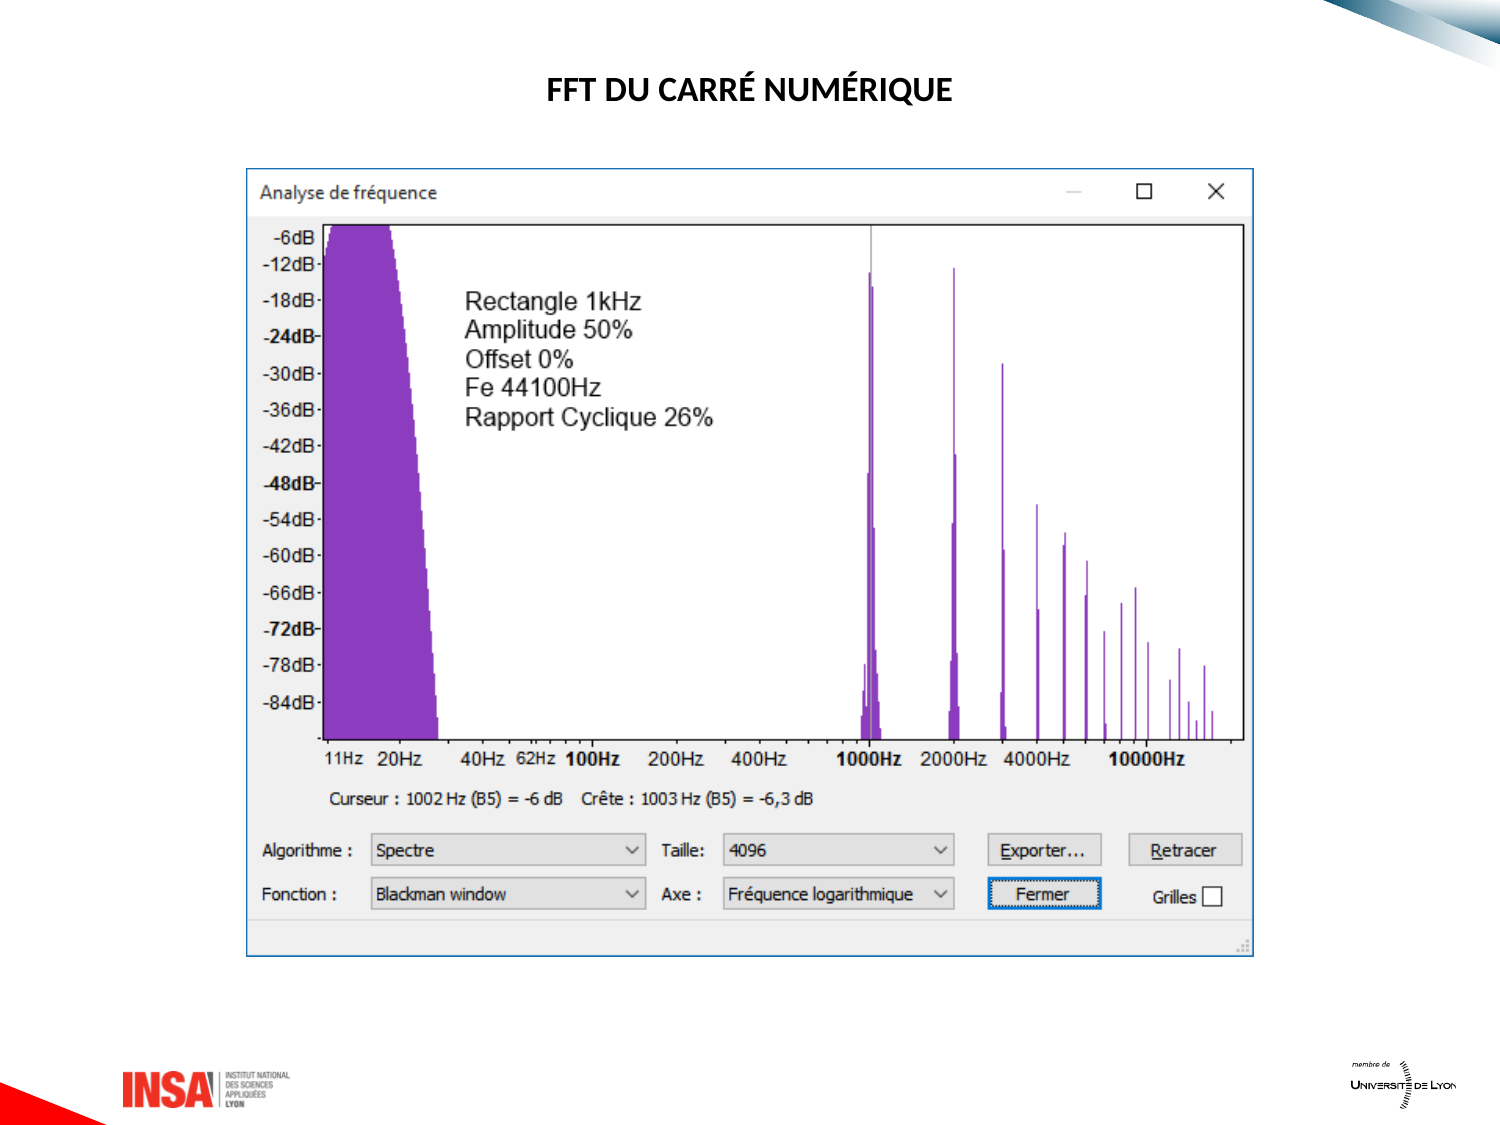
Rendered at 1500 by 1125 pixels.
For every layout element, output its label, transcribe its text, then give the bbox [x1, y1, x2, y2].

picture [1351, 1061, 1456, 1109]
text_box FFT DU CARRÉ NUMÉRIQUE [0, 58, 1500, 116]
picture [246, 168, 1254, 957]
picture [123, 1071, 290, 1108]
